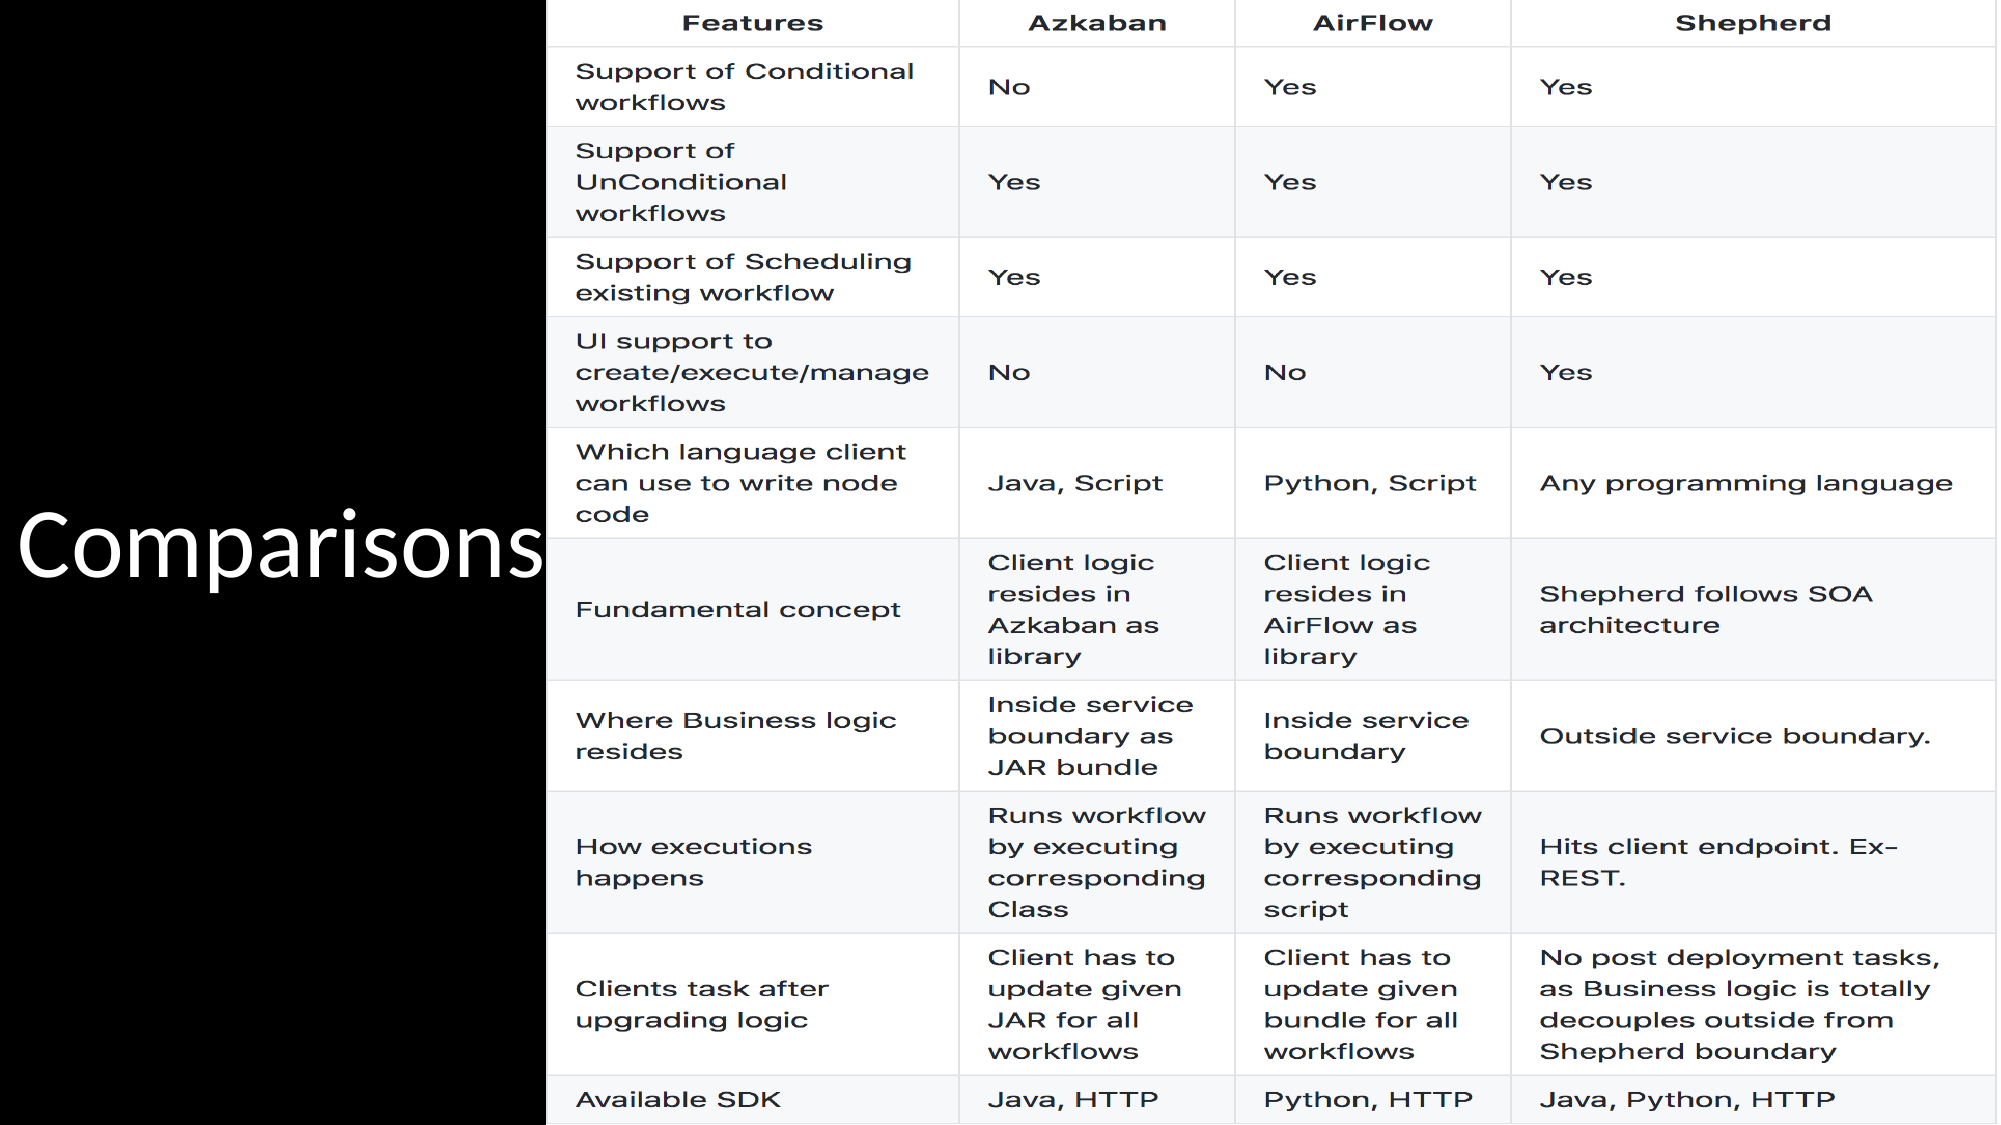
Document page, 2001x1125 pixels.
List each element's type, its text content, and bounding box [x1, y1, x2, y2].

text_box Comparisons [3, 469, 545, 605]
picture [545, 0, 2000, 1125]
